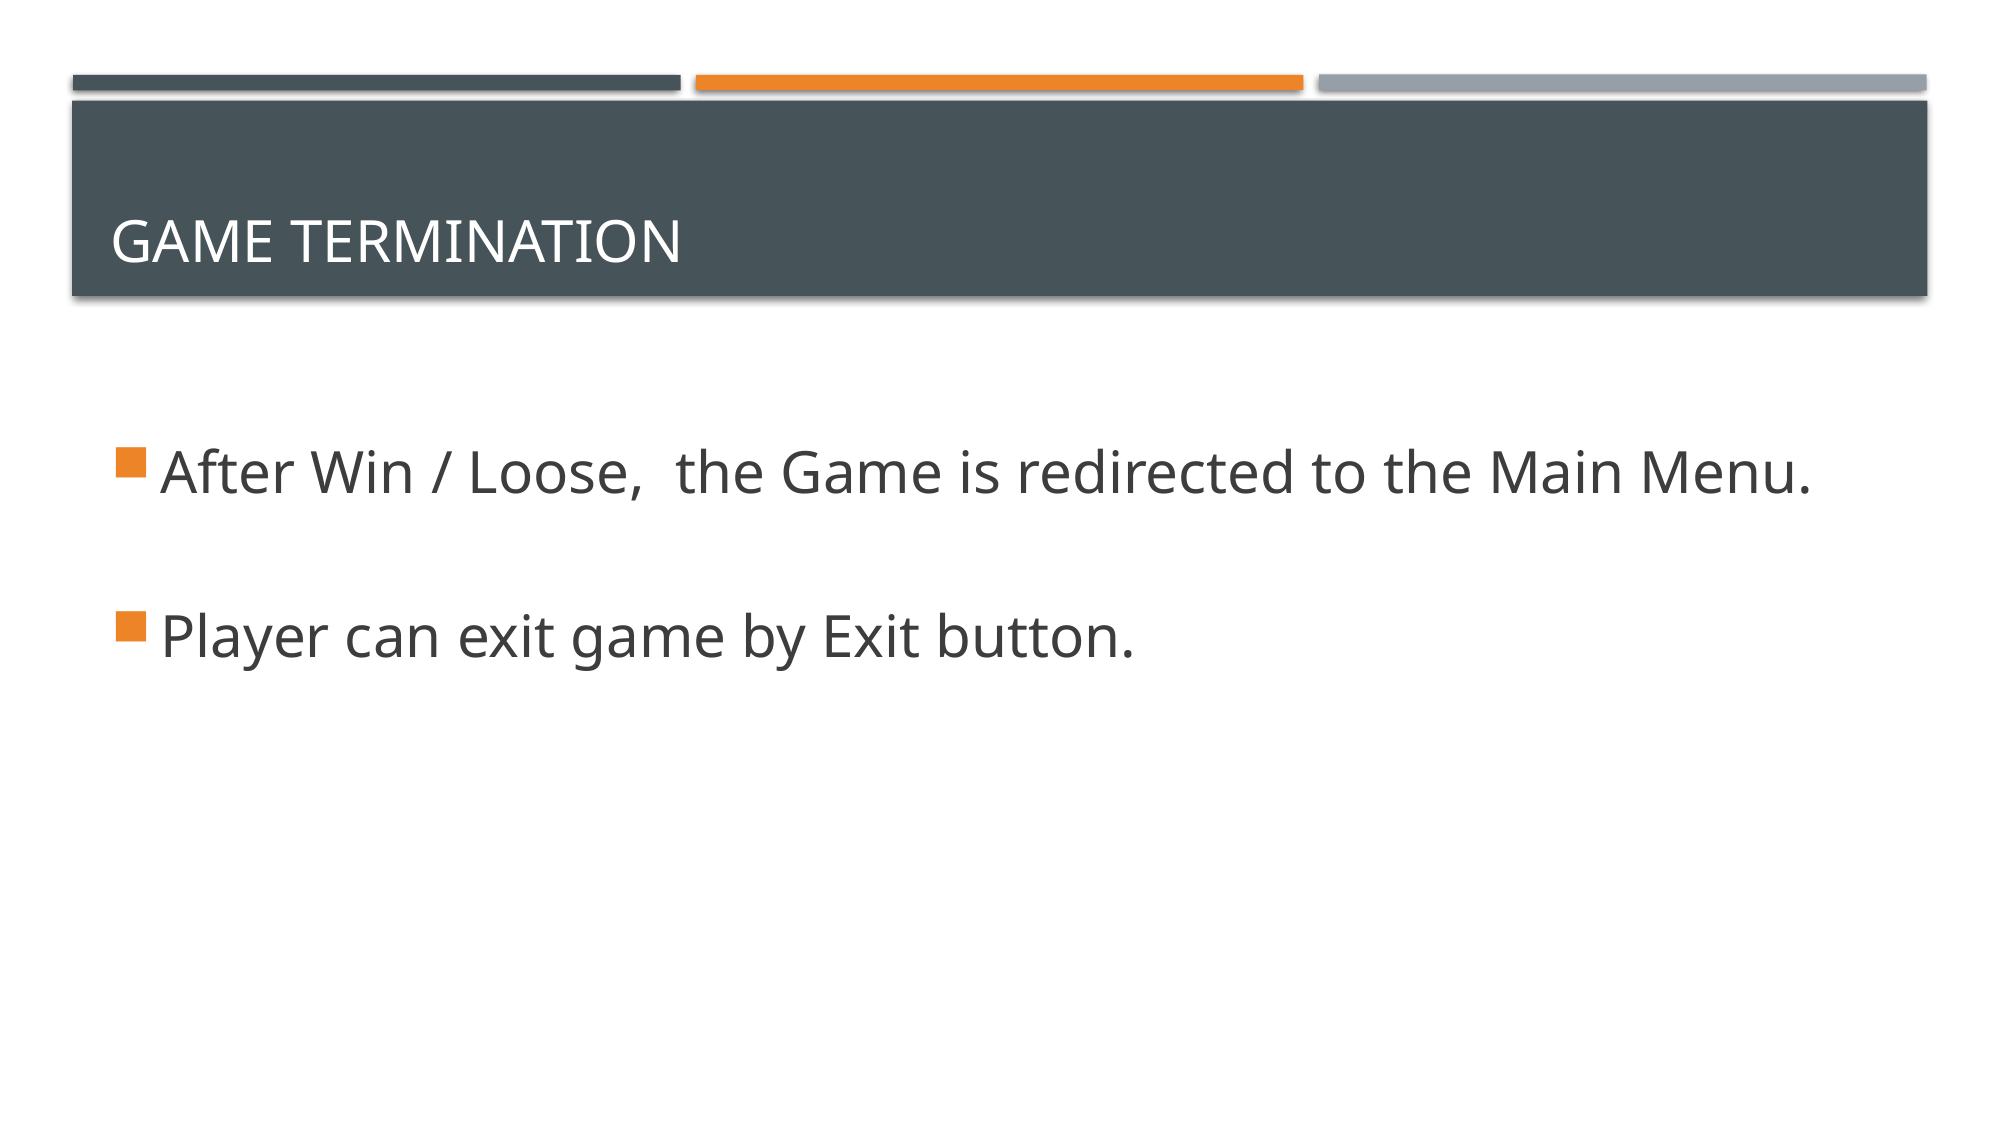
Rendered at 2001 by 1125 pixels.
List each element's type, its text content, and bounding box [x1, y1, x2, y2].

title Game termination [95, 115, 1905, 282]
list After Win / Loose, the Game is redirected to the Main Menu. Player can exit game by Exit button. [95, 357, 1905, 962]
